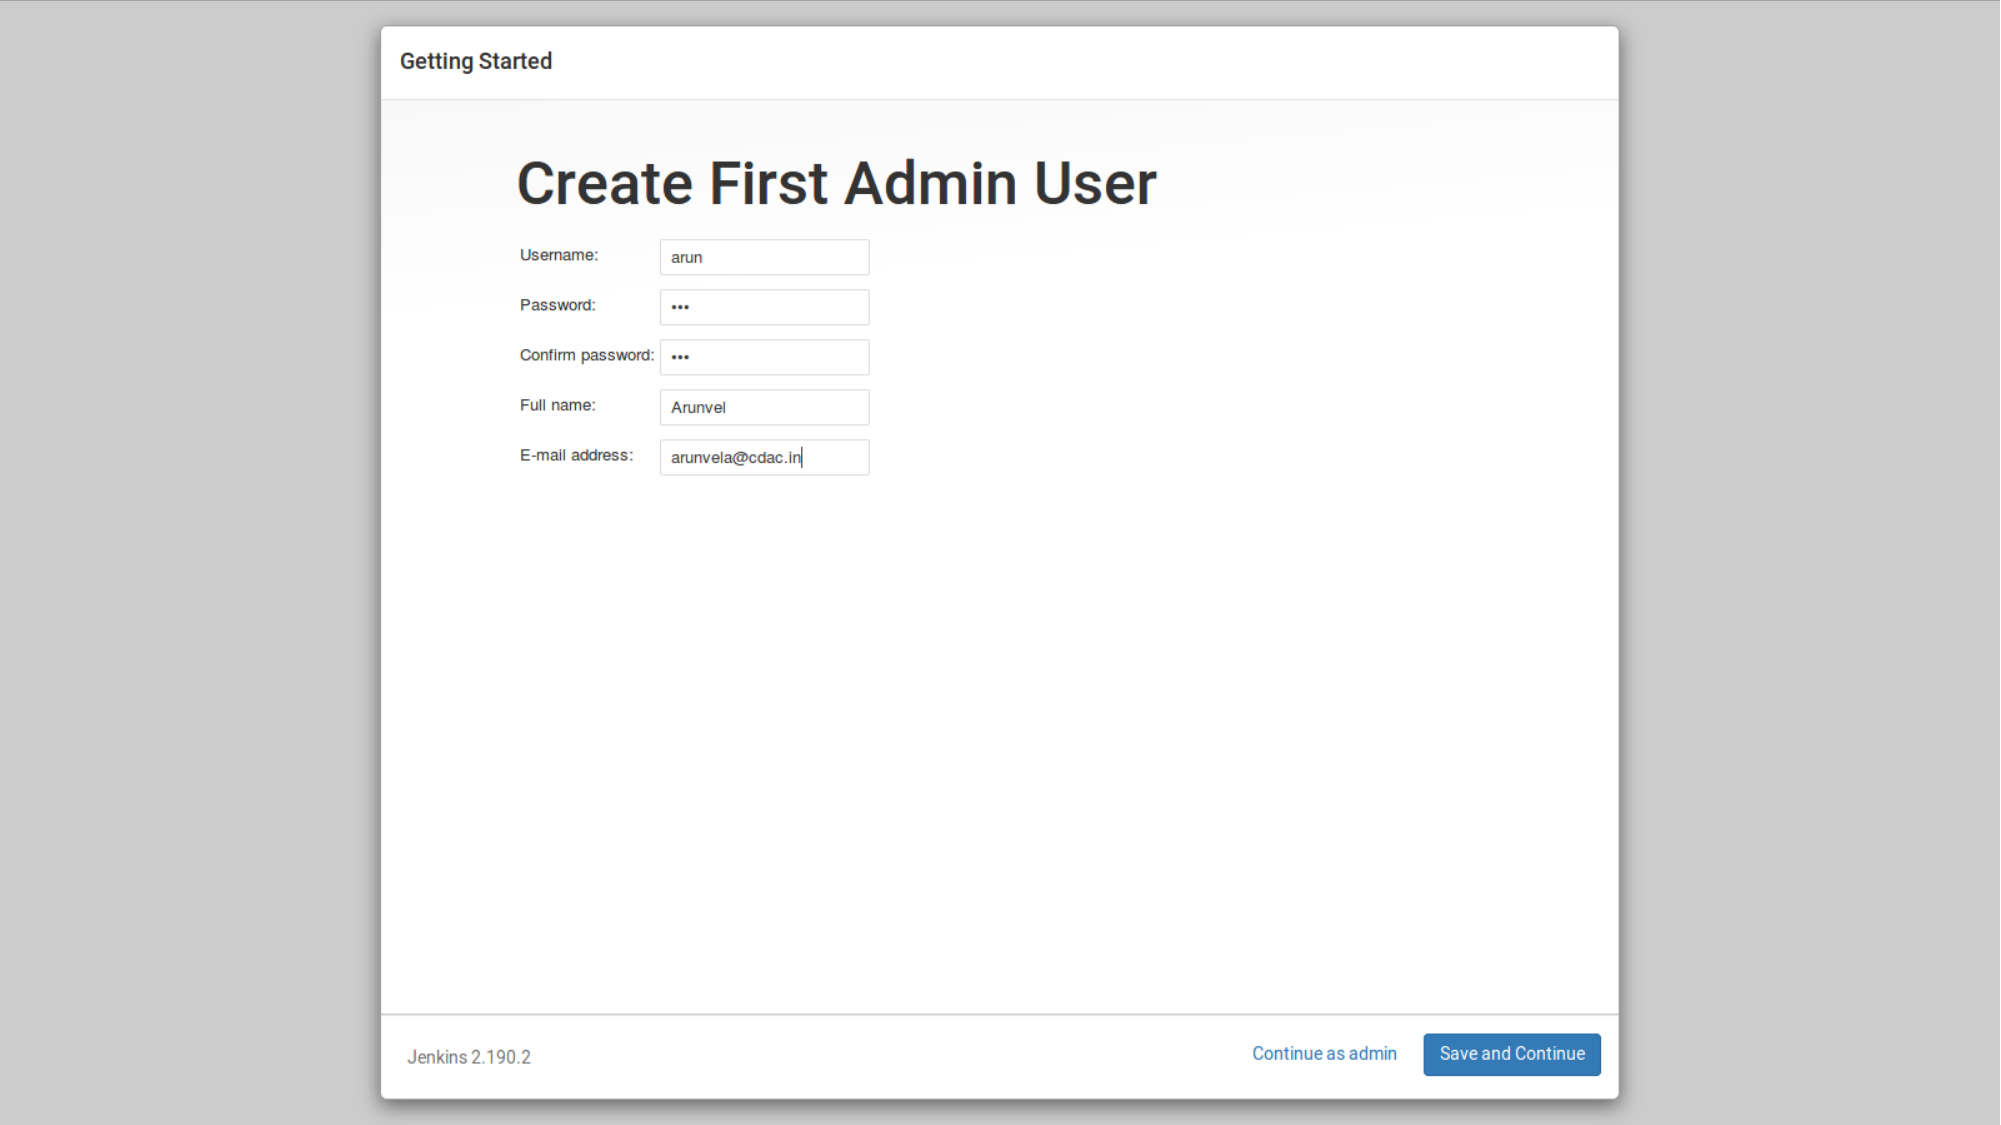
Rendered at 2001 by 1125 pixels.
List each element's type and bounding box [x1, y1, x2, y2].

list [0, 0, 2000, 1125]
